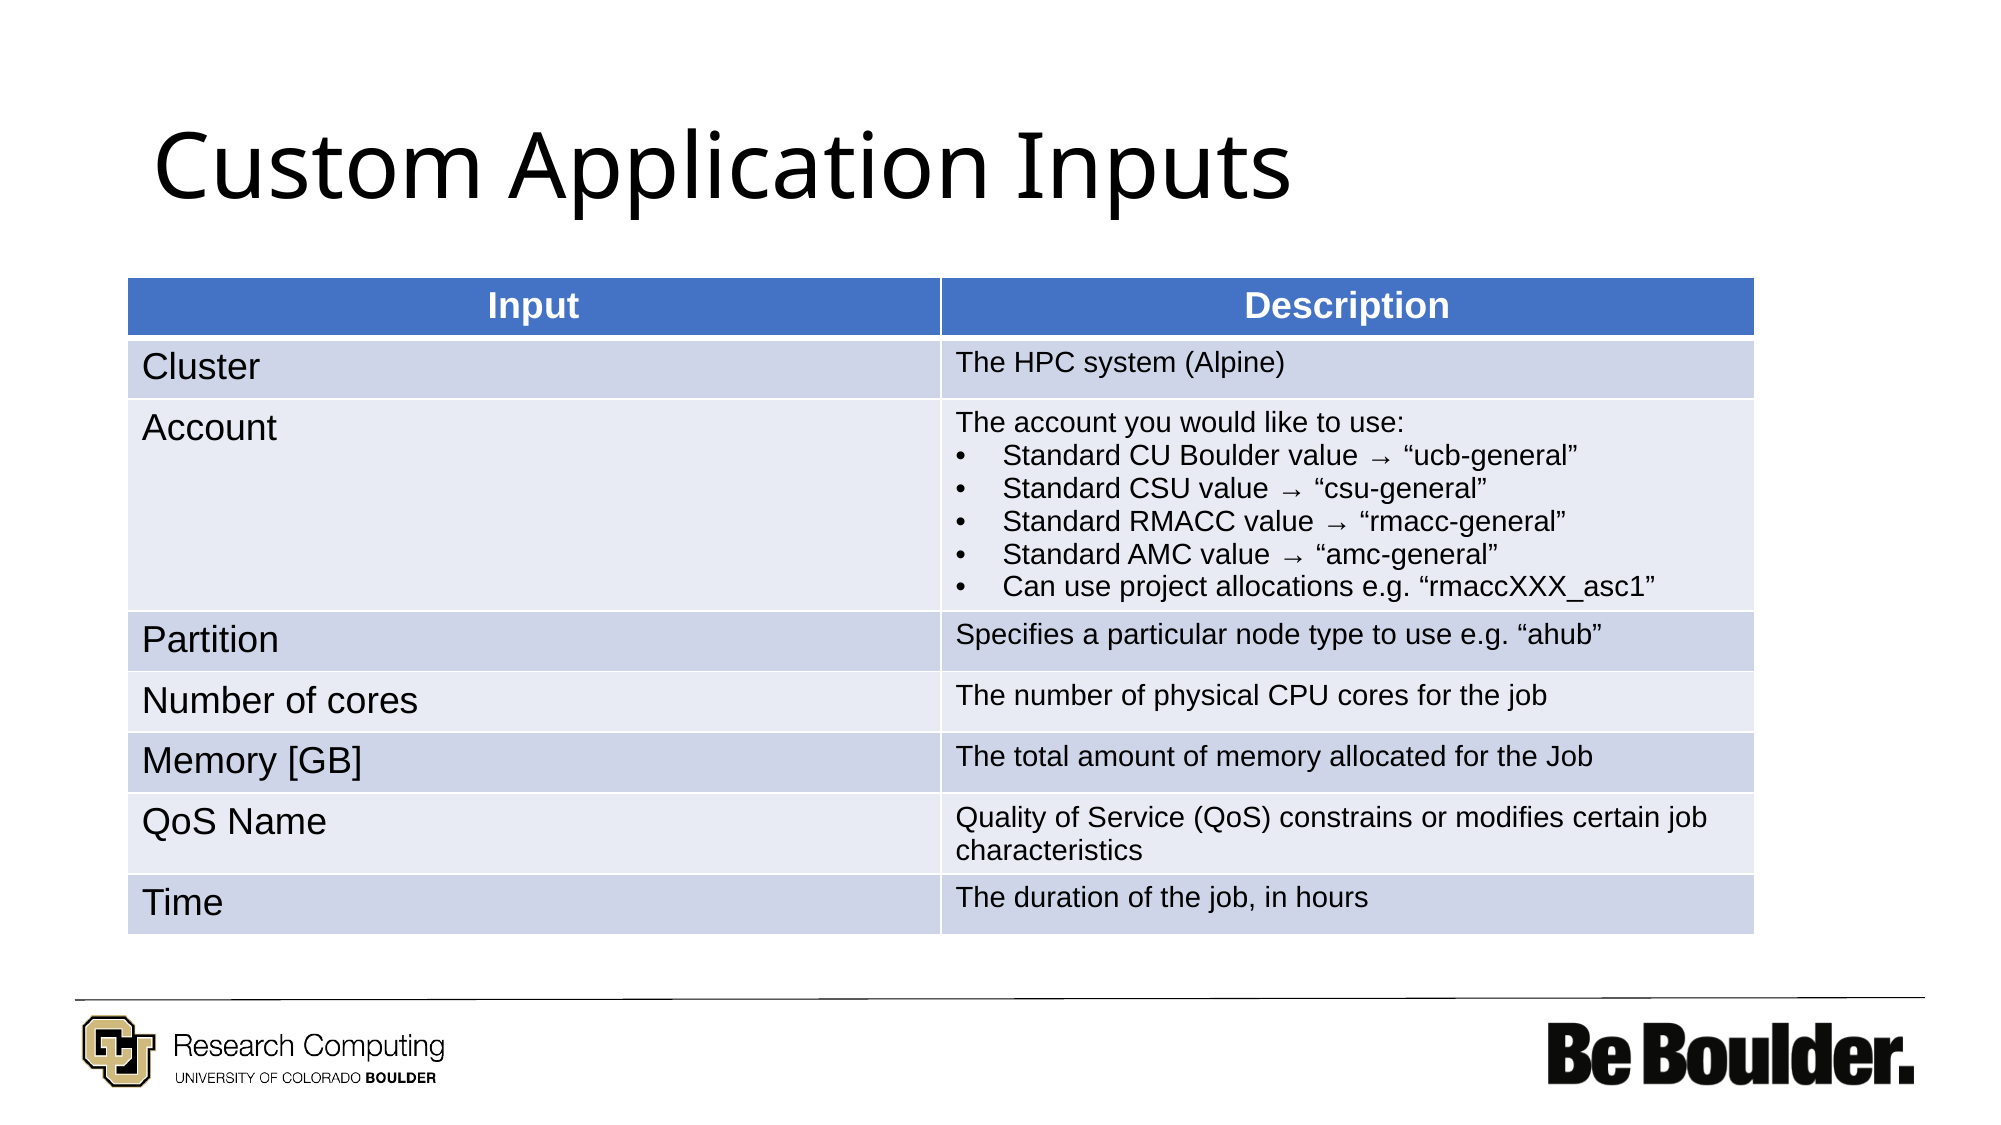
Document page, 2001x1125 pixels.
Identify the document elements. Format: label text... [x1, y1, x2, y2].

table_cell QoS Name [128, 794, 940, 873]
title Custom Application Inputs [137, 59, 1863, 278]
table_cell Number of cores [128, 672, 940, 731]
table_cell Account [128, 400, 940, 610]
table_cell Quality of Service (QoS) constrains or modifies certain job characteristics [942, 794, 1754, 873]
table_cell Partition [128, 612, 940, 671]
table_cell Time [128, 875, 940, 934]
table_cell The duration of the job, in hours [942, 875, 1754, 934]
table_header Input [128, 278, 940, 335]
table_cell The total amount of memory allocated for the Job [942, 733, 1754, 792]
table_cell The HPC system (Alpine) [942, 341, 1754, 398]
table_cell Cluster [128, 341, 940, 398]
table_cell The number of physical CPU cores for the job [942, 672, 1754, 731]
table_cell Memory [GB] [128, 733, 940, 792]
table_header Description [942, 278, 1754, 335]
picture [81, 1015, 444, 1088]
table_cell Specifies a particular node type to use e.g. “ahub” [942, 612, 1754, 671]
picture [1524, 1015, 1938, 1088]
table_cell The account you would like to use: Standard CU Boulder value → “ucb-general” Standard CSU value → “csu-general” Standard RMACC value → “rmacc-general” Standard AMC value → “amc-general” Can use project allocations e.g. “rmaccXXX_asc1” [942, 400, 1754, 610]
